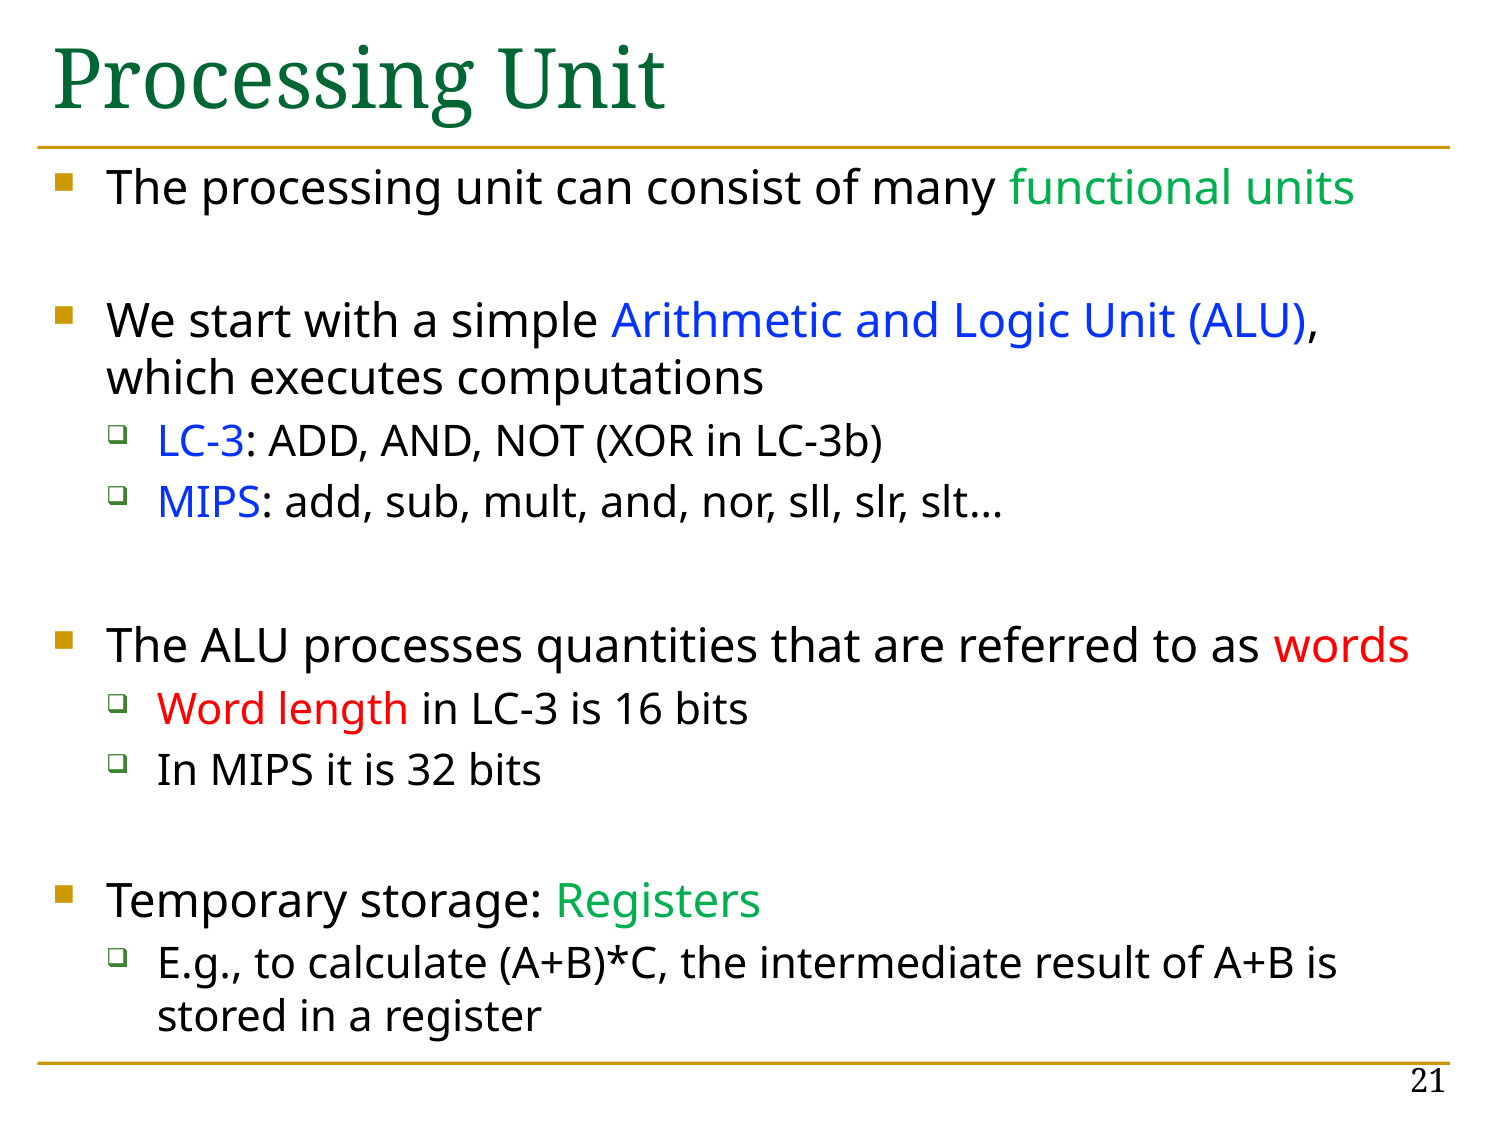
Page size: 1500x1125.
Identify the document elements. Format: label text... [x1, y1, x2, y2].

slide_number 21 [1111, 1036, 1462, 1112]
list The processing unit can consist of many functional units We start with a simple Arithmetic and Logic Unit (ALU), which executes computations LC-3: ADD, AND, NOT (XOR in LC-3b) MIPS: add, sub, mult, and, nor, sll, slr, slt… The ALU processes quantities that are referred to as words Word length in LC-3 is 16 bits In MIPS it is 32 bits Temporary storage: Registers E.g., to calculate (A+B)*C, the intermediate result of A+B is stored in a register [37, 149, 1450, 1063]
title Processing Unit [37, 0, 1450, 149]
